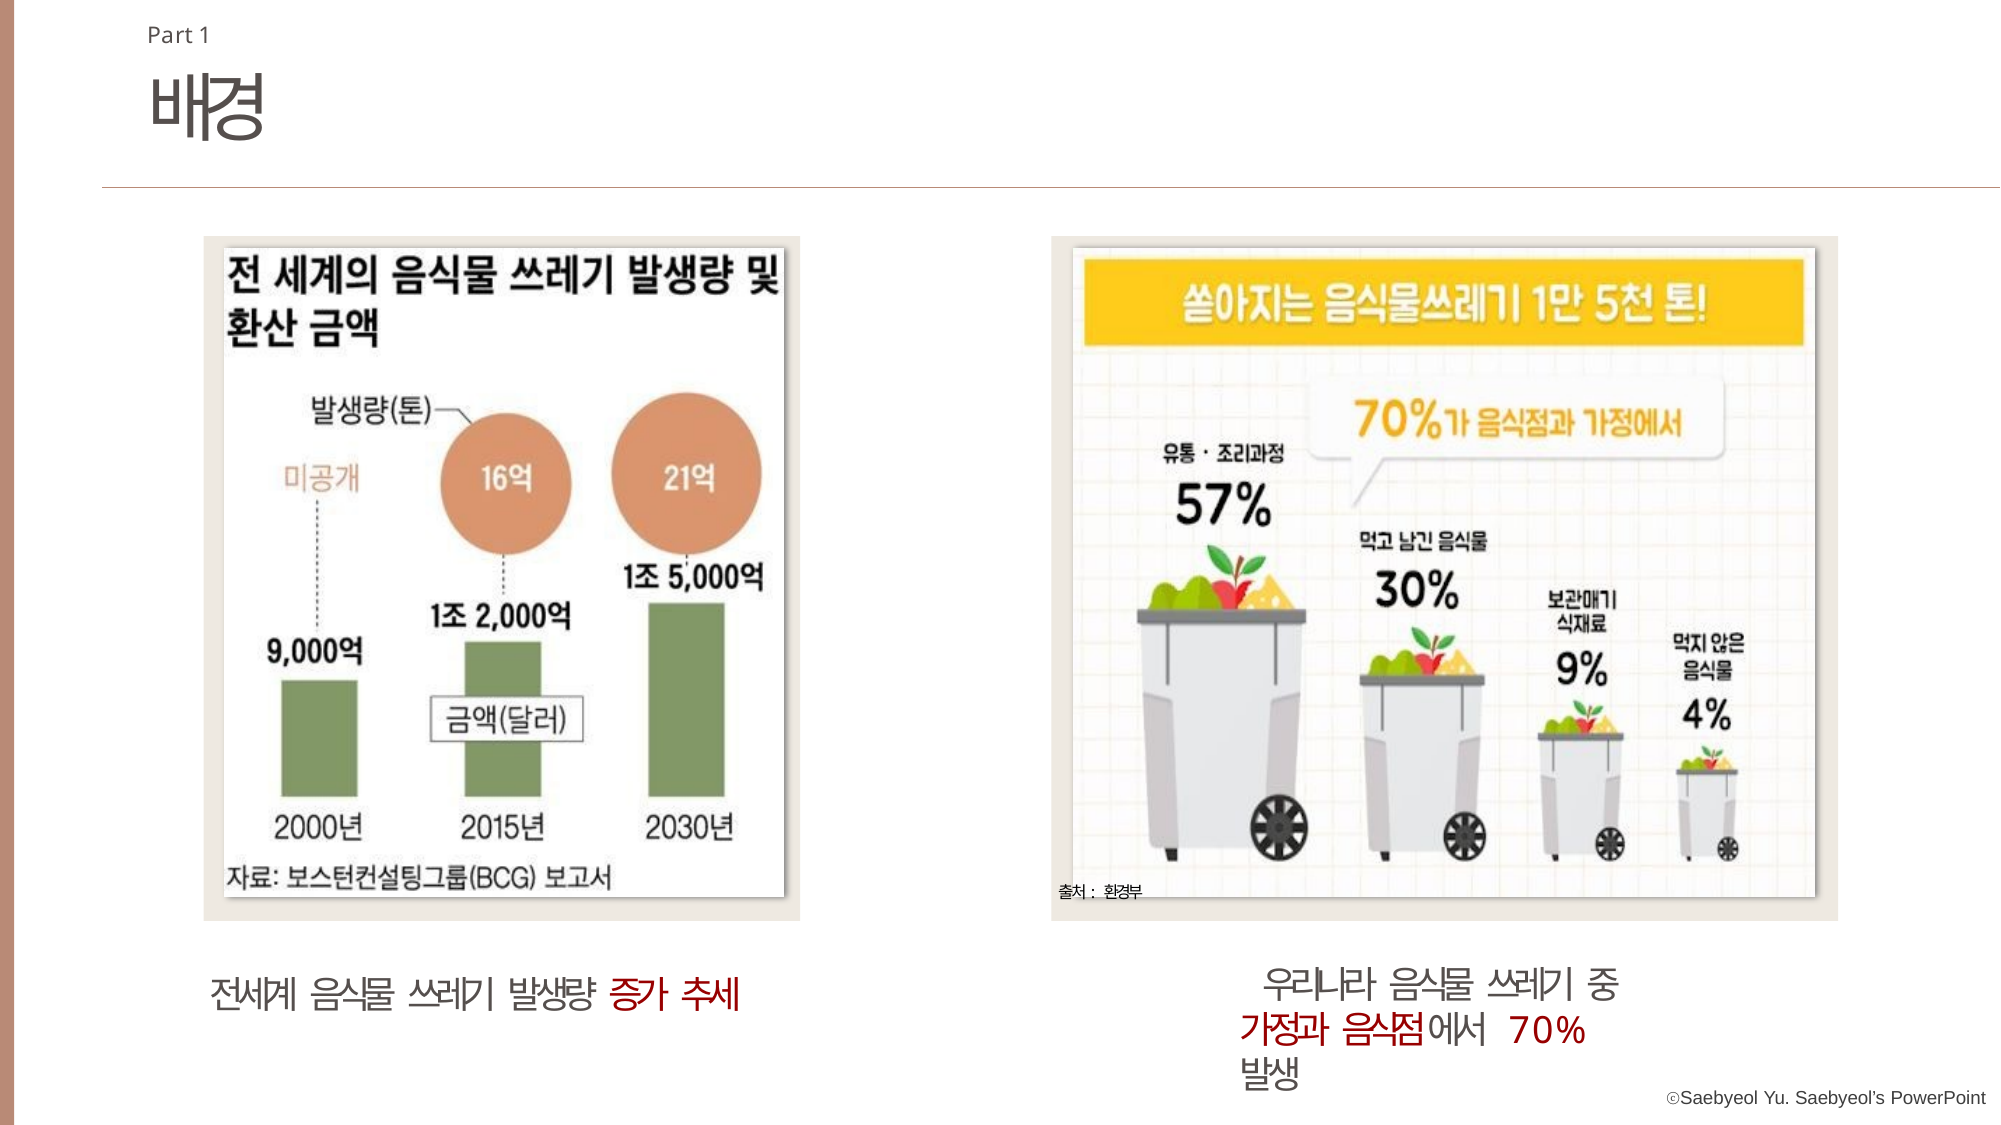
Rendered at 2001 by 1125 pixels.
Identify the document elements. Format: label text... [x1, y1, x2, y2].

text_box Part 1 [145, 18, 213, 48]
text_box [0, 0, 15, 1125]
text_box 우리나라 음식물 쓰레기 중 가정과 음식점에서 70% 발생 [1237, 959, 1650, 1097]
title 배경 [145, 58, 272, 249]
footer ⓒSaebyeol Yu. Saebyeol’s PowerPoint [1663, 1086, 1995, 1125]
text_box 전세계 음식물 쓰레기 발생량 증가 추세 [207, 969, 750, 1017]
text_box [203, 235, 801, 922]
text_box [1051, 235, 1839, 922]
